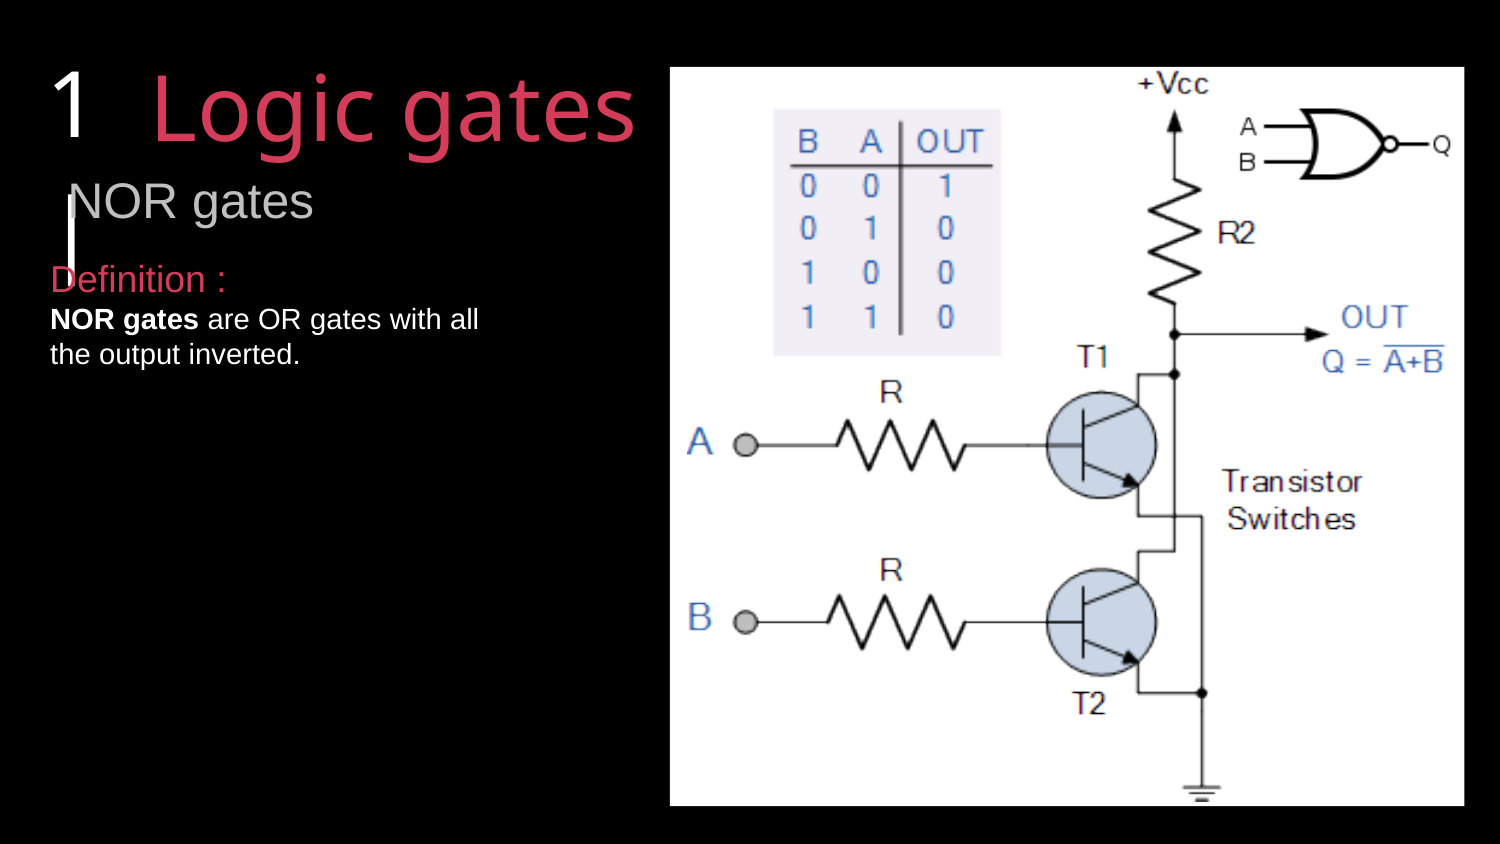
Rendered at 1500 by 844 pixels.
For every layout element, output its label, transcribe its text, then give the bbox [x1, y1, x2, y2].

text_box Definition : NOR gates are OR gates with all the output inverted. [35, 247, 497, 798]
text_box NOR gates [52, 150, 554, 248]
list Logic gates [115, 18, 996, 166]
list 1| [12, 14, 144, 147]
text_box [669, 62, 1465, 807]
